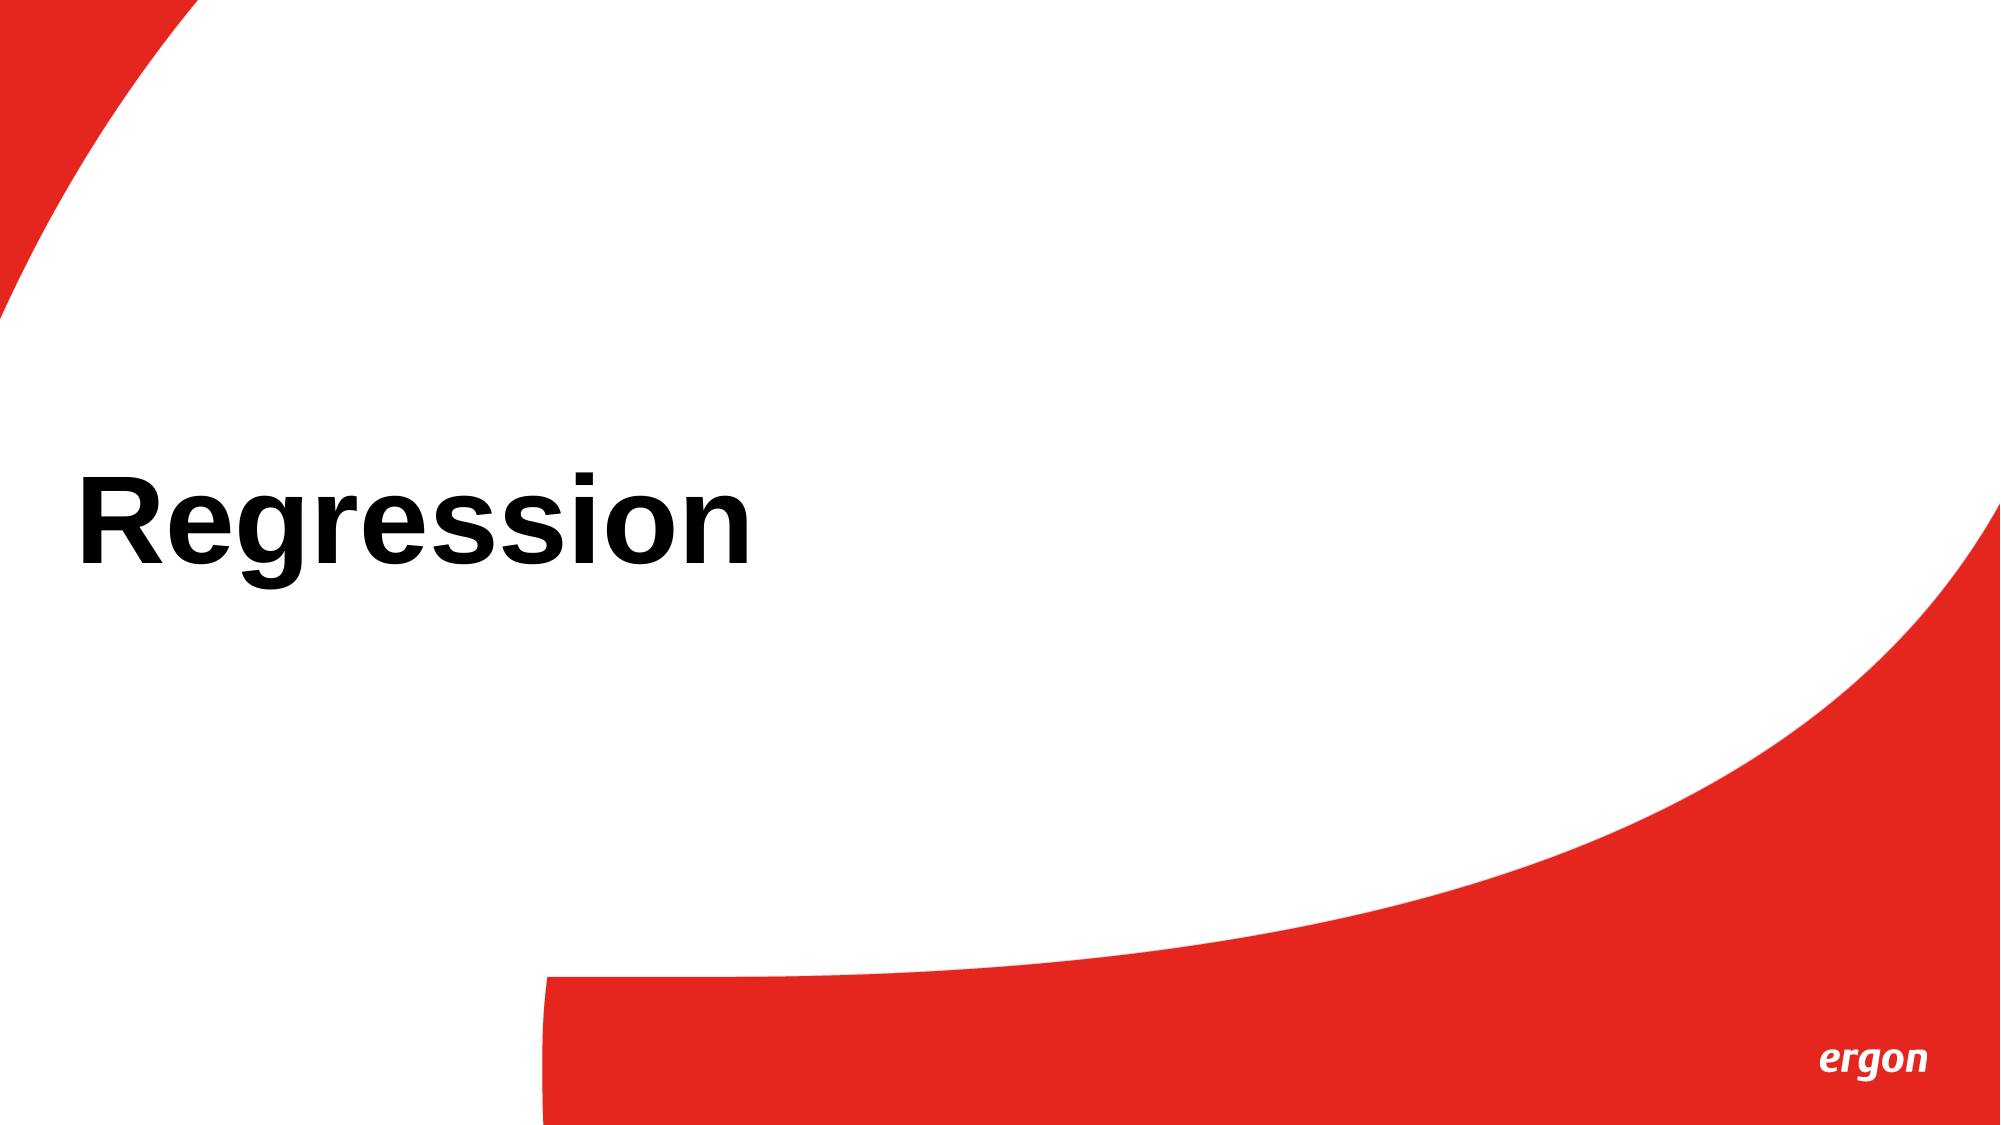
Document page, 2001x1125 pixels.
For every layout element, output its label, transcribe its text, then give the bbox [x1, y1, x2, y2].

title Regression [75, 54, 1928, 977]
picture [0, 0, 2000, 1125]
